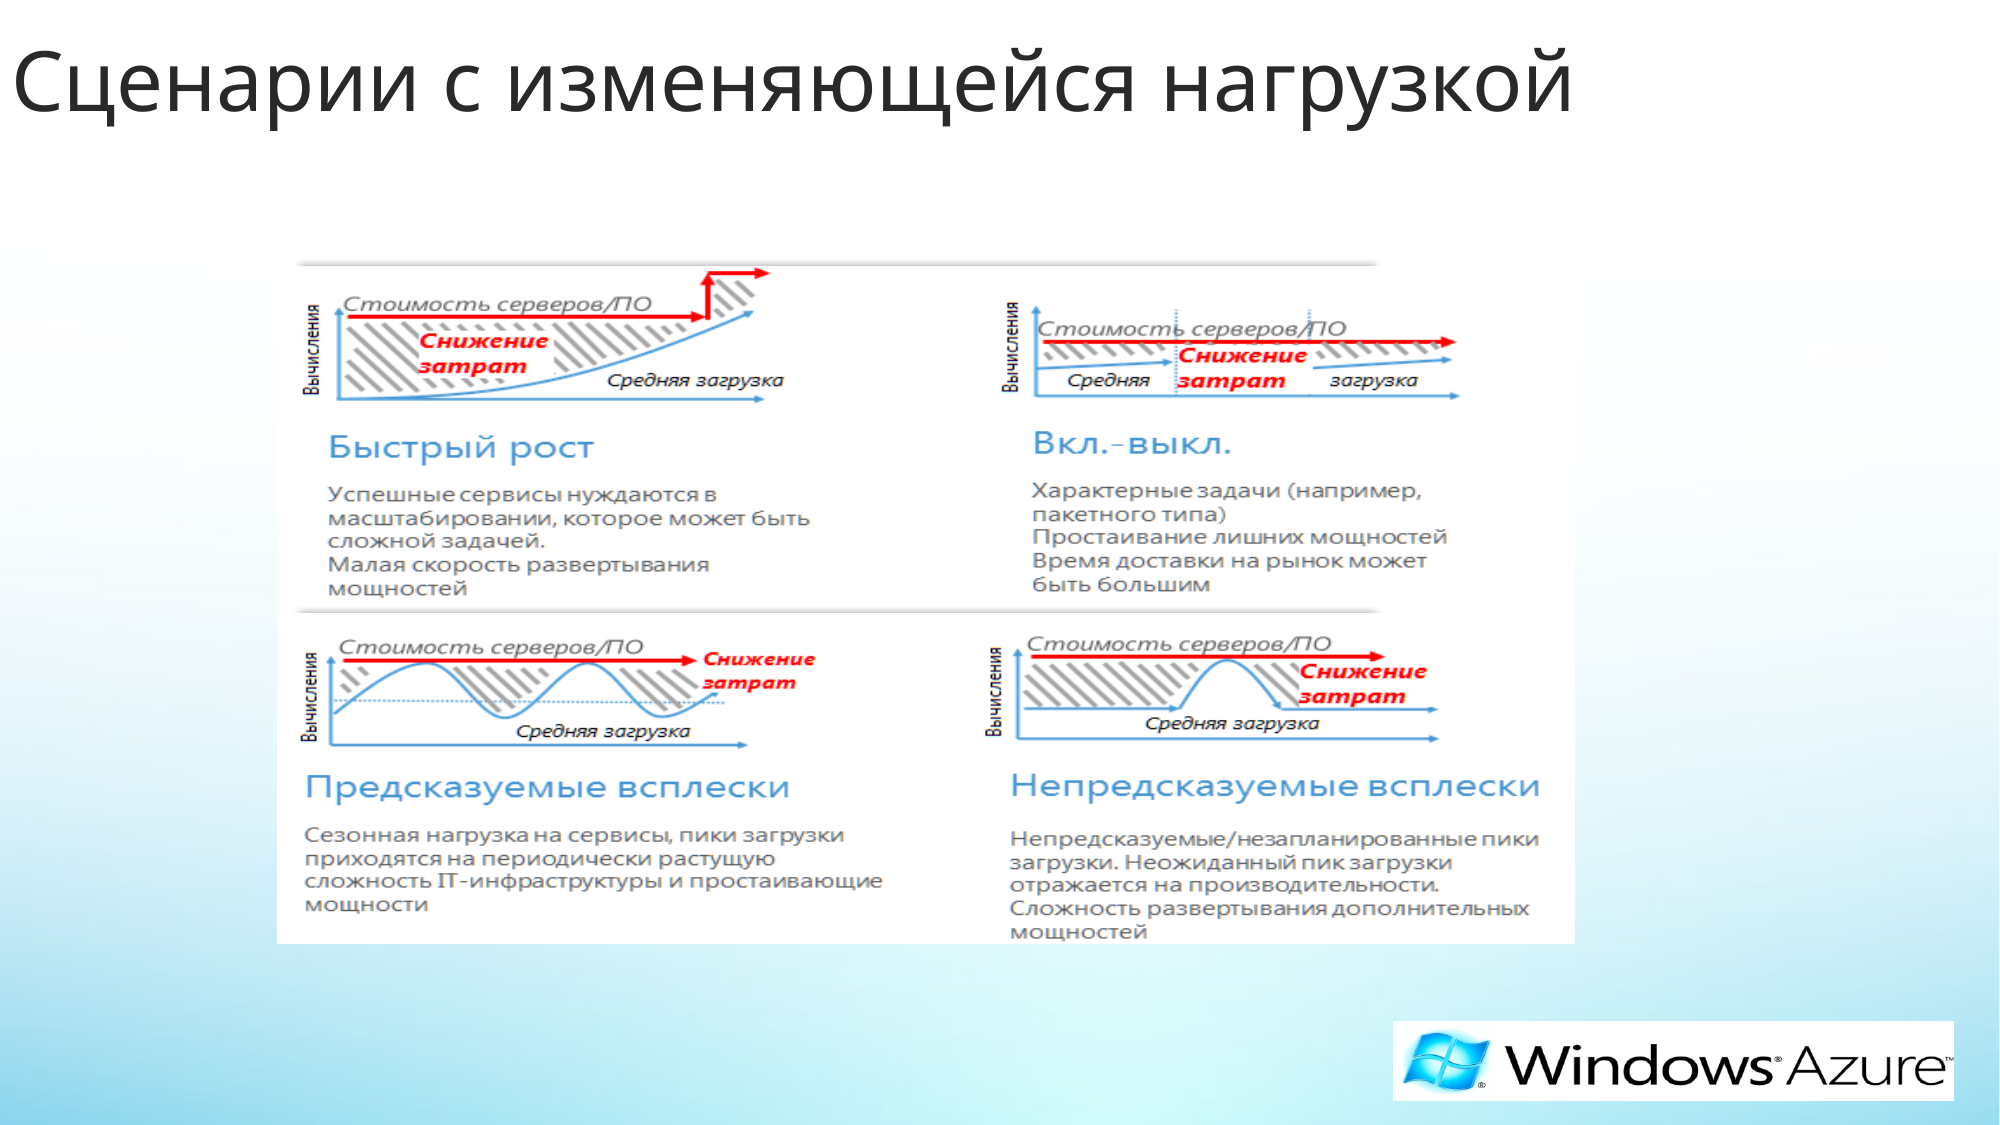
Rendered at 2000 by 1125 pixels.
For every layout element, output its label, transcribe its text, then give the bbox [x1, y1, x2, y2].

picture [0, 0, 2000, 1125]
text_box Сценарии с изменяющейся нагрузкой [11, 28, 2000, 129]
